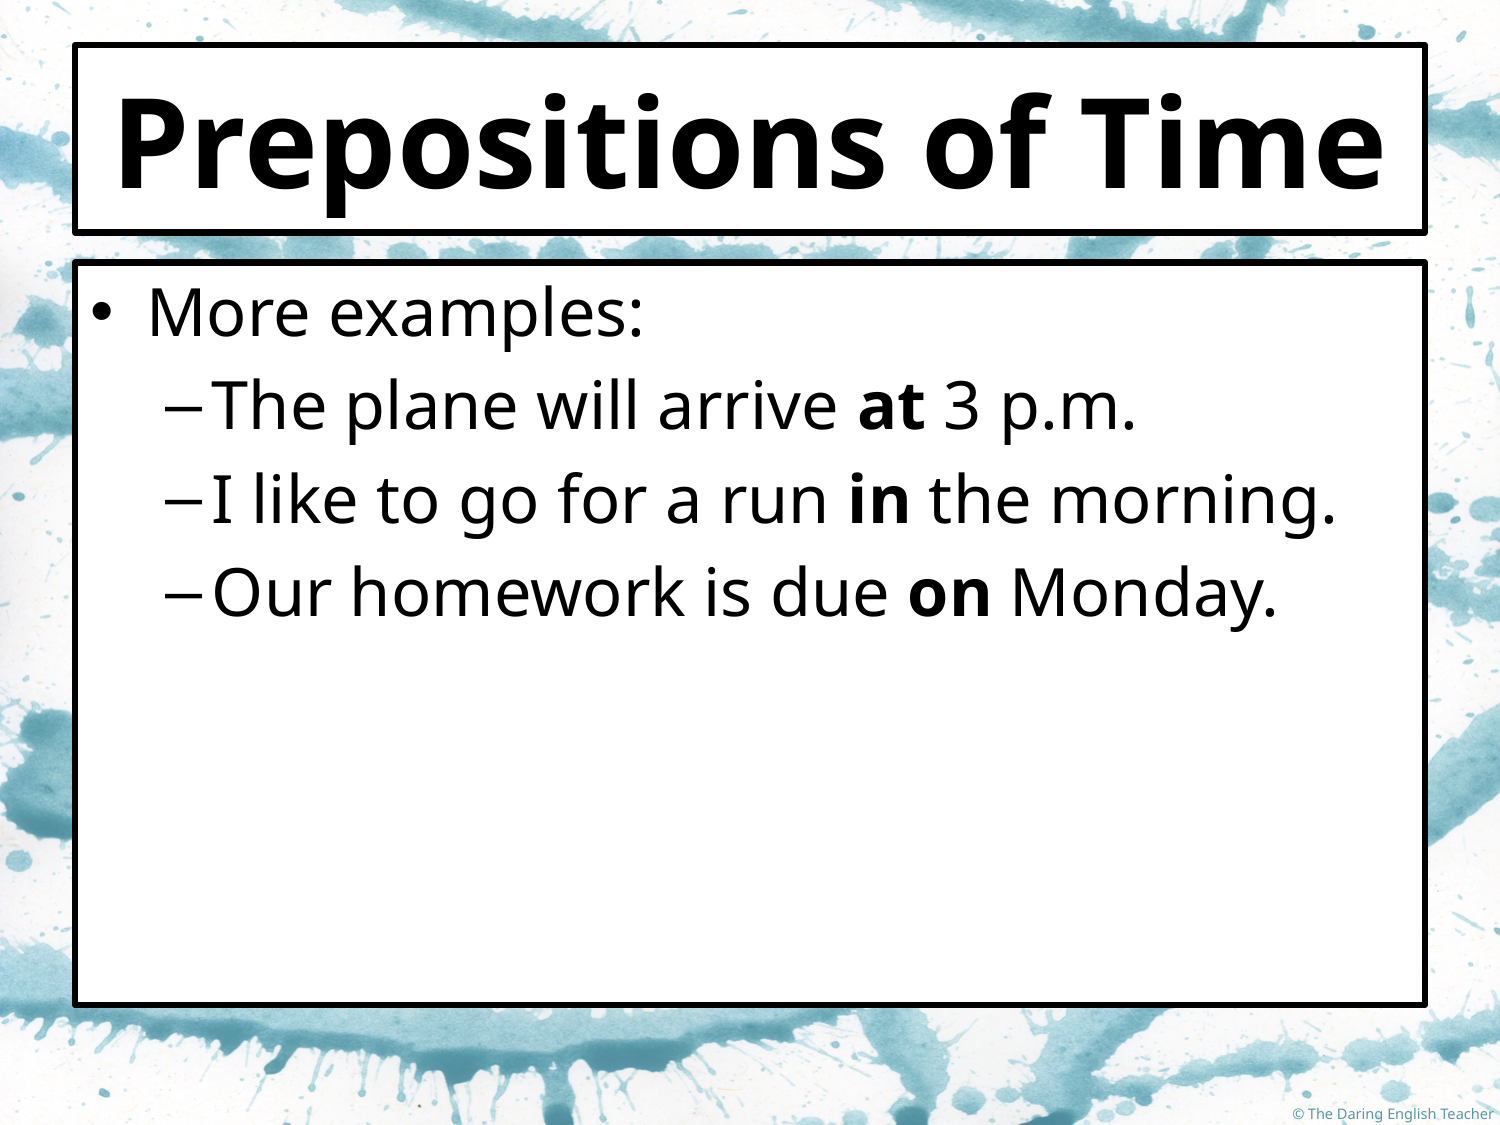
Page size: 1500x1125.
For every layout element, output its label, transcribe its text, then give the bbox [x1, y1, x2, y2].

list More examples: The plane will arrive at 3 p.m. I like to go for a run in the morning. Our homework is due on Monday. [72, 259, 1428, 1008]
title Prepositions of Time [72, 42, 1428, 236]
picture [0, 0, 1500, 1125]
